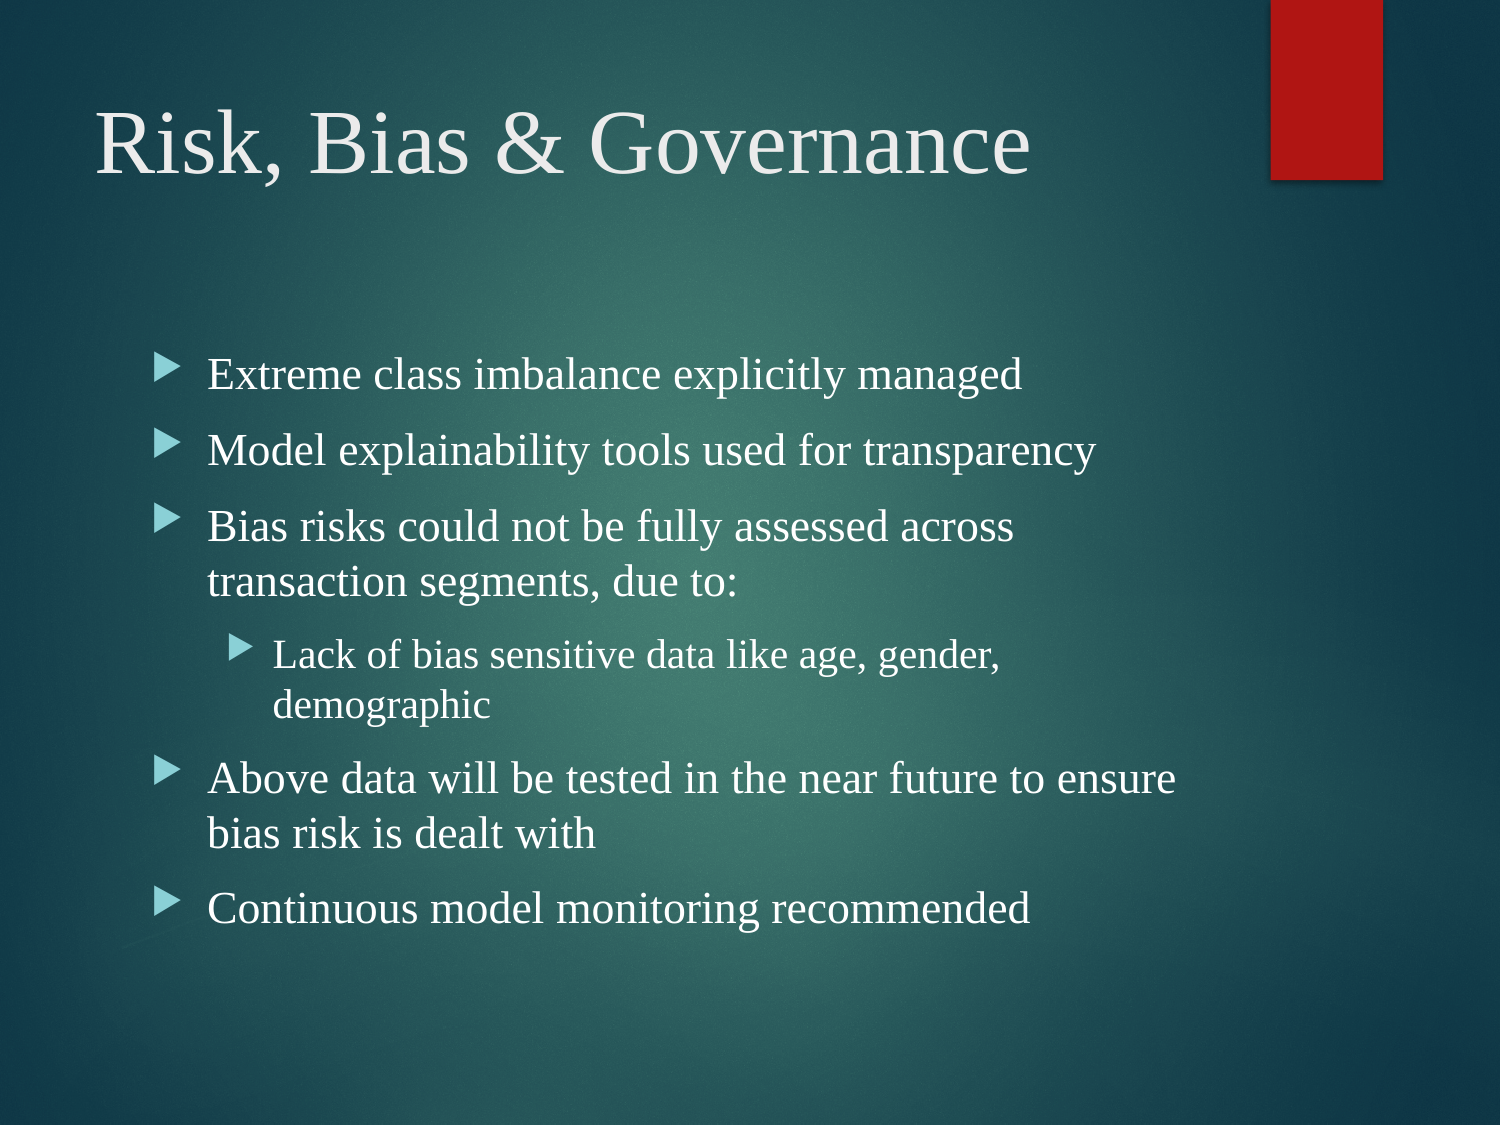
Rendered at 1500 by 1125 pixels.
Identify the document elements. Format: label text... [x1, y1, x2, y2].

list Extreme class imbalance explicitly managed Model explainability tools used for transparency Bias risks could not be fully assessed across transaction segments, due to: Lack of bias sensitive data like age, gender, demographic Above data will be tested in the near future to ensure bias risk is dealt with Continuous model monitoring recommended [135, 336, 1237, 1025]
title Risk, Bias & Governance [79, 74, 1237, 304]
